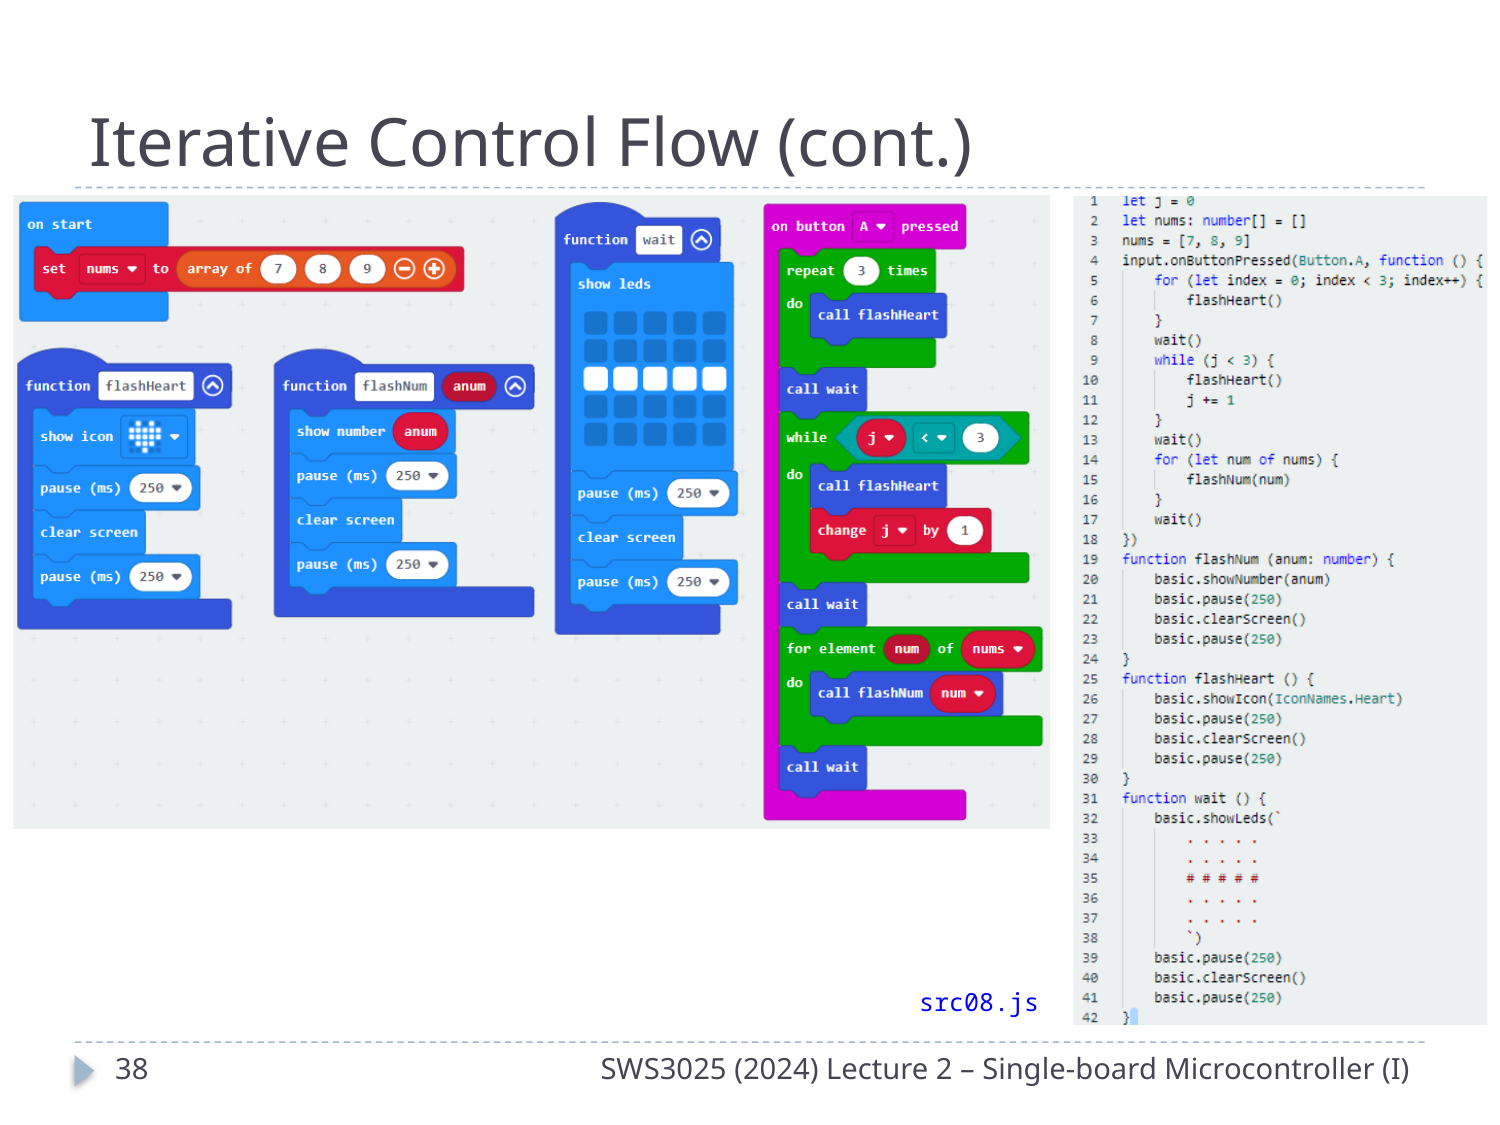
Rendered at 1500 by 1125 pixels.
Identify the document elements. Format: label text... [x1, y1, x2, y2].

picture [13, 195, 1051, 830]
slide_number 37 [100, 1042, 426, 1103]
title Iterative Control Flow (cont.) [75, 24, 1425, 188]
text_box src08.js [904, 979, 1054, 1025]
picture [1073, 196, 1488, 1026]
footer SWS3025 (2024) Lecture 2 – Single-board Microcontroller (I) [426, 1042, 1425, 1103]
